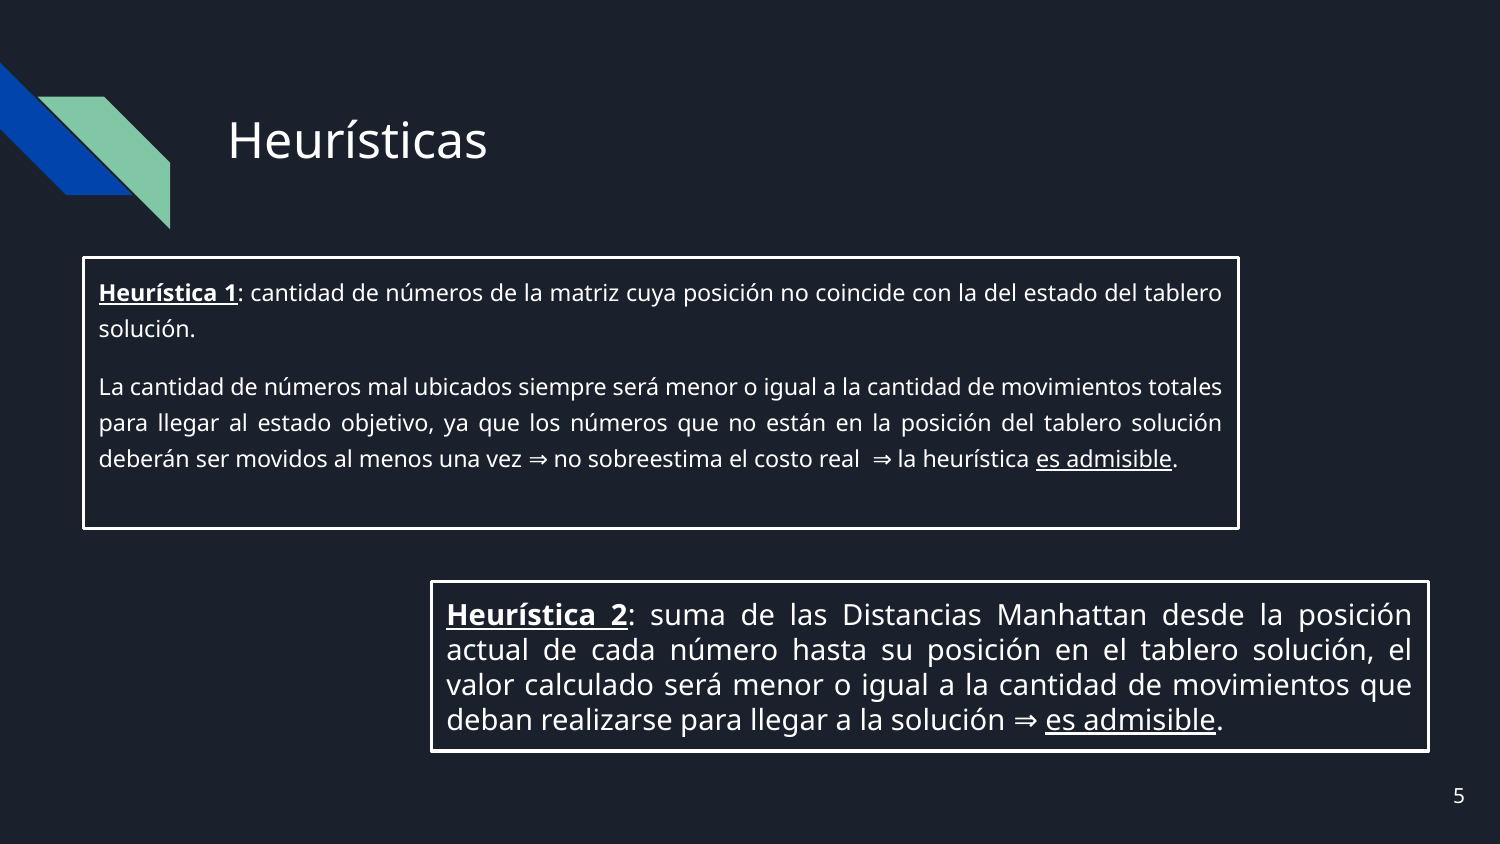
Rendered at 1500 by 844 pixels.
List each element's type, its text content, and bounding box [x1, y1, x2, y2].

text_box Heurística 2: suma de las Distancias Manhattan desde la posición actual de cada número hasta su posición en el tablero solución, el valor calculado será menor o igual a la cantidad de movimientos que deban realizarse para llegar a la solución ⇒ es admisible. [431, 581, 1429, 752]
list Heurística 1: cantidad de números de la matriz cuya posición no coincide con la del estado del tablero solución. La cantidad de números mal ubicados siempre será menor o igual a la cantidad de movimientos totales para llegar al estado objetivo, ya que los números que no están en la posición del tablero solución deberán ser movidos al menos una vez ⇒ no sobreestima el costo real ⇒ la heurística es admisible. [83, 257, 1239, 529]
slide_number ‹#› [1389, 764, 1480, 830]
title Heurísticas [212, 64, 1368, 215]
